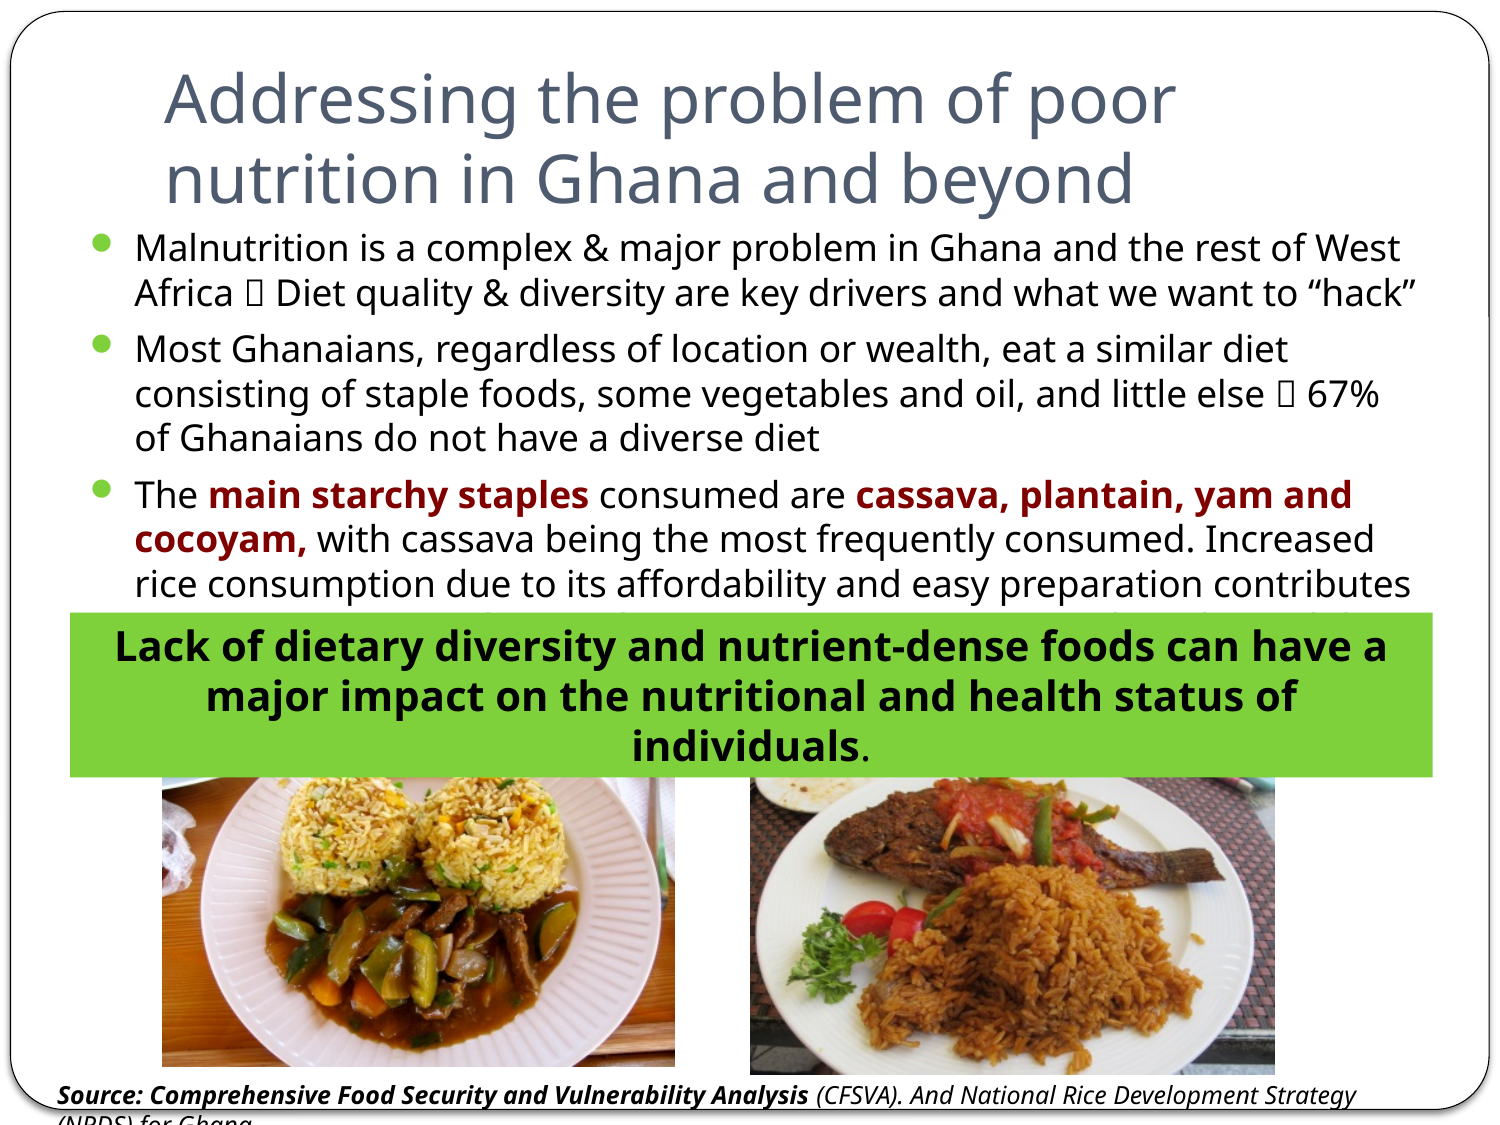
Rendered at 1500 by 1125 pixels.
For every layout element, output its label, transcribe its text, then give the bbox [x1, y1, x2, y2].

list Malnutrition is a complex & major problem in Ghana and the rest of West Africa  Diet quality & diversity are key drivers and what we want to “hack” Most Ghanaians, regardless of location or wealth, eat a similar diet consisting of staple foods, some vegetables and oil, and little else  67% of Ghanaians do not have a diverse diet The main starchy staples consumed are cassava, plantain, yam and cocoyam, with cassava being the most frequently consumed. Increased rice consumption due to its affordability and easy preparation contributes to monotonous un-diverse diets, consumption is currently 38 kg and that is expected to rise to 63kg in 2015. [75, 217, 1438, 743]
text_box Source: Comprehensive Food Security and Vulnerability Analysis (CFSVA). And National Rice Development Strategy (NRDS) for Ghana. [42, 1072, 1393, 1125]
picture [749, 749, 1276, 1076]
text_box Lack of dietary diversity and nutrient-dense foods can have a major impact on the nutritional and health status of individuals. [70, 612, 1433, 778]
title Addressing the problem of poor nutrition in Ghana and beyond [150, 45, 1425, 217]
picture [162, 749, 676, 1067]
